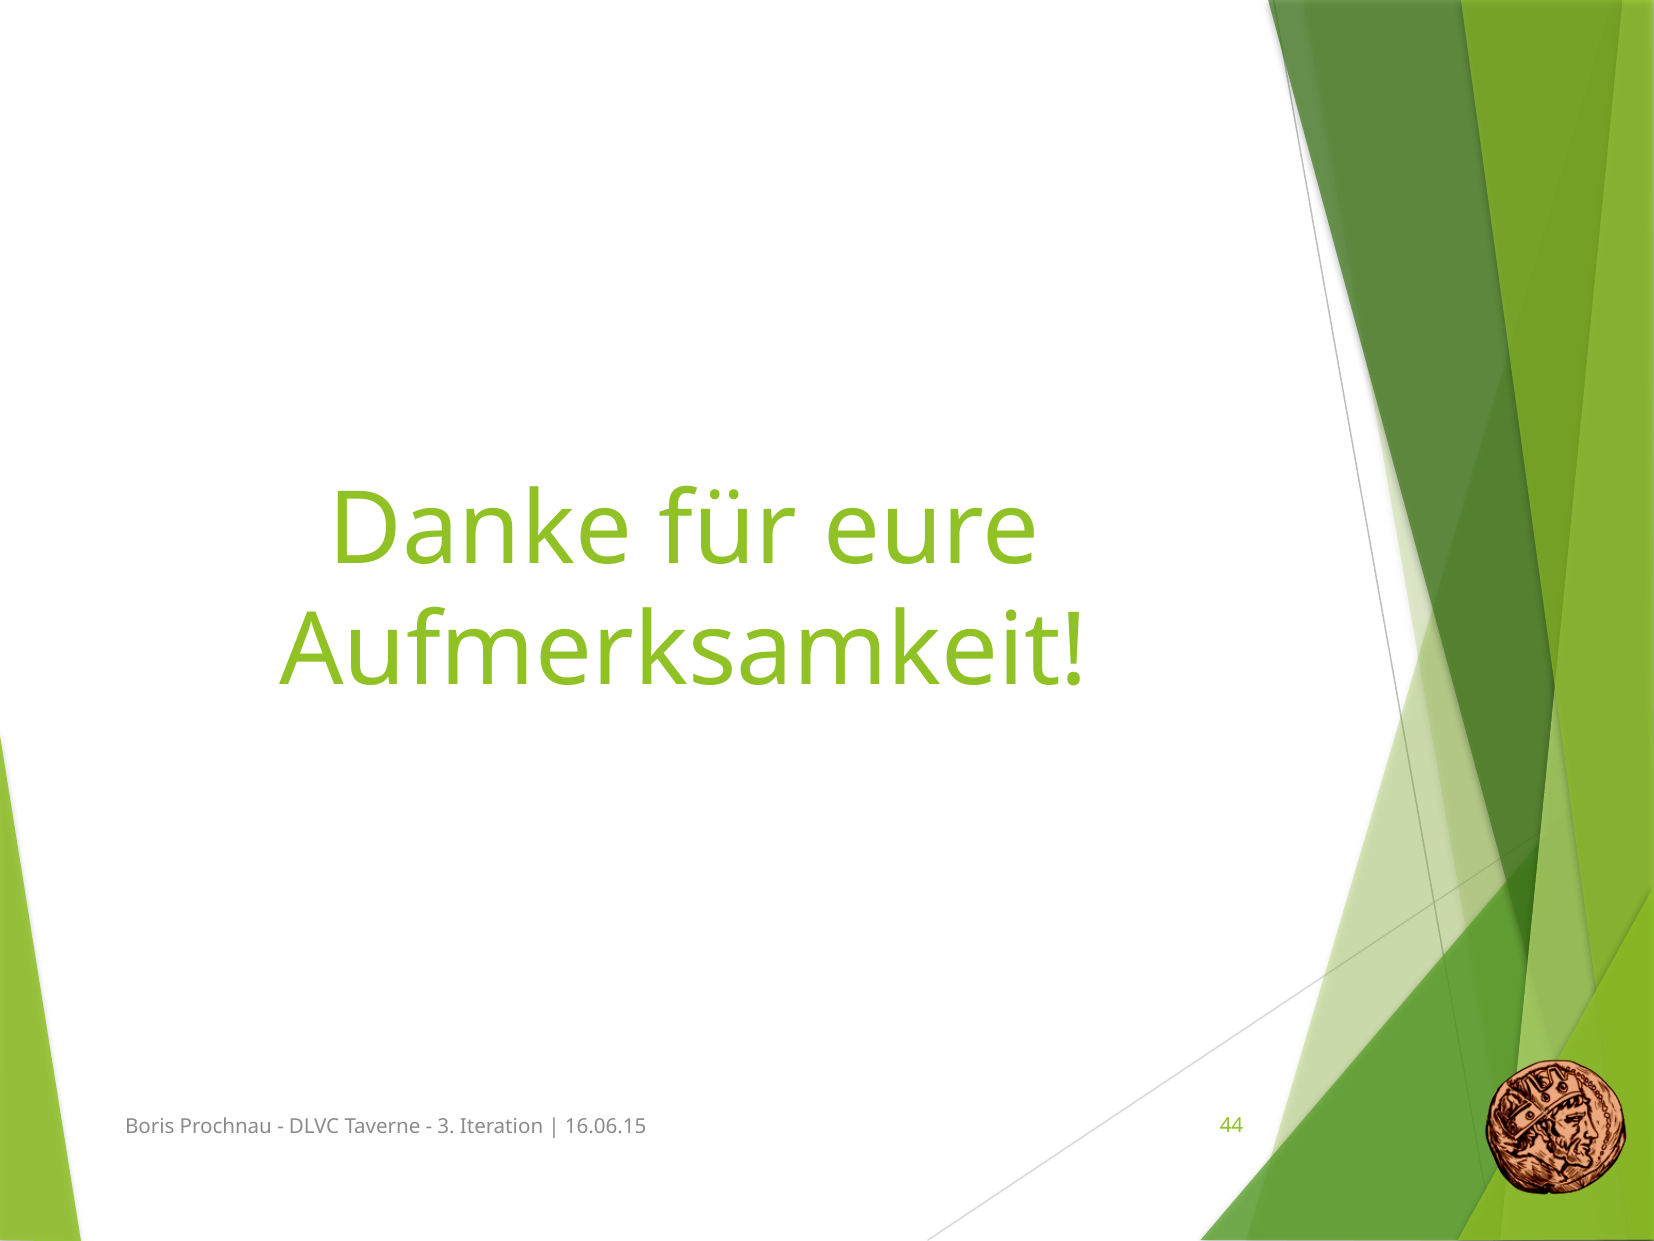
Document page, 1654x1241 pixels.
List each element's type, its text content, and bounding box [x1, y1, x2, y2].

title Danke für eure Aufmerksamkeit! [110, 349, 1259, 819]
slide_number 44 [1165, 1092, 1259, 1159]
footer Boris Prochnau - DLVC Taverne - 3. Iteration | 16.06.15 [110, 1092, 947, 1159]
picture [1483, 1054, 1631, 1197]
